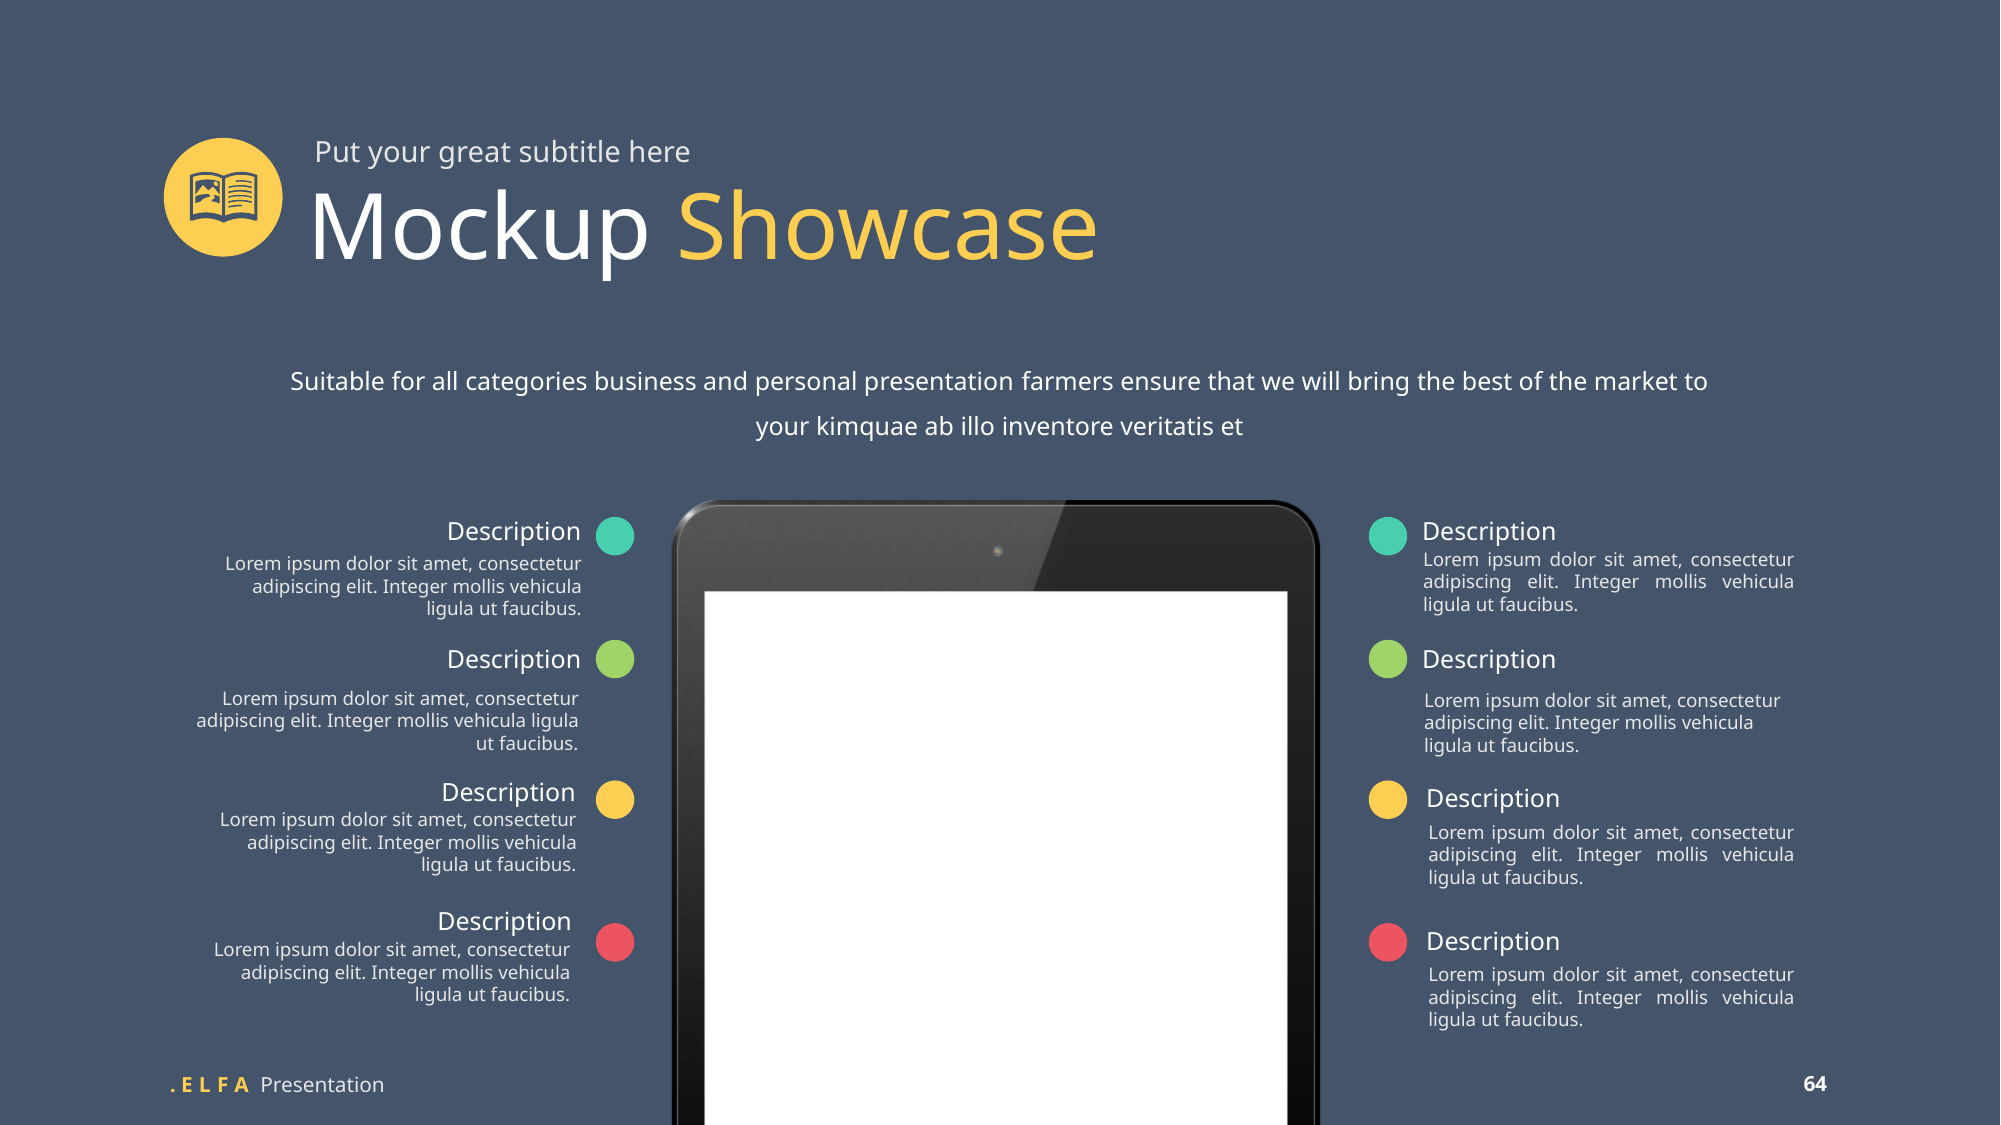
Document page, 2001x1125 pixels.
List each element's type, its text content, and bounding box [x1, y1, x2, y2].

text_box [595, 516, 635, 556]
text_box [1368, 516, 1408, 556]
text_box Lorem ipsum dolor sit amet, consectetur adipiscing elit. Integer mollis vehicula ligula ut faucibus. [209, 938, 571, 1006]
text_box Lorem ipsum dolor sit amet, consectetur adipiscing elit. Integer mollis vehicula ligula ut faucibus. [209, 807, 577, 876]
text_box Put your great subtitle here [299, 126, 707, 160]
text_box Lorem ipsum dolor sit amet, consectetur adipiscing elit. Integer mollis vehicula ligula ut faucibus. [1428, 820, 1794, 888]
text_box Lorem ipsum dolor sit amet, consectetur adipiscing elit. Integer mollis vehicula ligula ut faucibus. [1424, 688, 1794, 757]
picture [657, 500, 1334, 1125]
text_box [595, 639, 635, 679]
text_box [162, 136, 284, 258]
text_box Lorem ipsum dolor sit amet, consectetur adipiscing elit. Integer mollis vehicula ligula ut faucibus. [1428, 963, 1794, 1031]
text_box Suitable for all categories business and personal presentation farmers ensure that we will bring the best of the market to your kimquae ab illo inventore veritatis et [252, 343, 1748, 448]
text_box Description [187, 776, 577, 807]
text_box Description [192, 643, 582, 674]
text_box [1368, 639, 1408, 679]
text_box [595, 923, 635, 962]
text_box Lorem ipsum dolor sit amet, consectetur adipiscing elit. Integer mollis vehicula ligula ut faucibus. [1423, 547, 1794, 616]
text_box Lorem ipsum dolor sit amet, consectetur adipiscing elit. Integer mollis vehicula ligula ut faucibus. [209, 551, 582, 620]
text_box [1368, 780, 1408, 819]
text_box Description [1426, 925, 1815, 956]
text_box Description [1426, 782, 1815, 813]
text_box [1368, 923, 1408, 962]
text_box [189, 171, 258, 223]
text_box Description [183, 905, 573, 936]
text_box [595, 780, 635, 819]
text_box Description [1422, 515, 1811, 546]
text_box Lorem ipsum dolor sit amet, consectetur adipiscing elit. Integer mollis vehicula ligula ut faucibus. [174, 686, 579, 755]
text_box Mockup Showcase [292, 160, 1116, 285]
text_box Description [192, 515, 582, 546]
text_box Description [1422, 643, 1811, 674]
